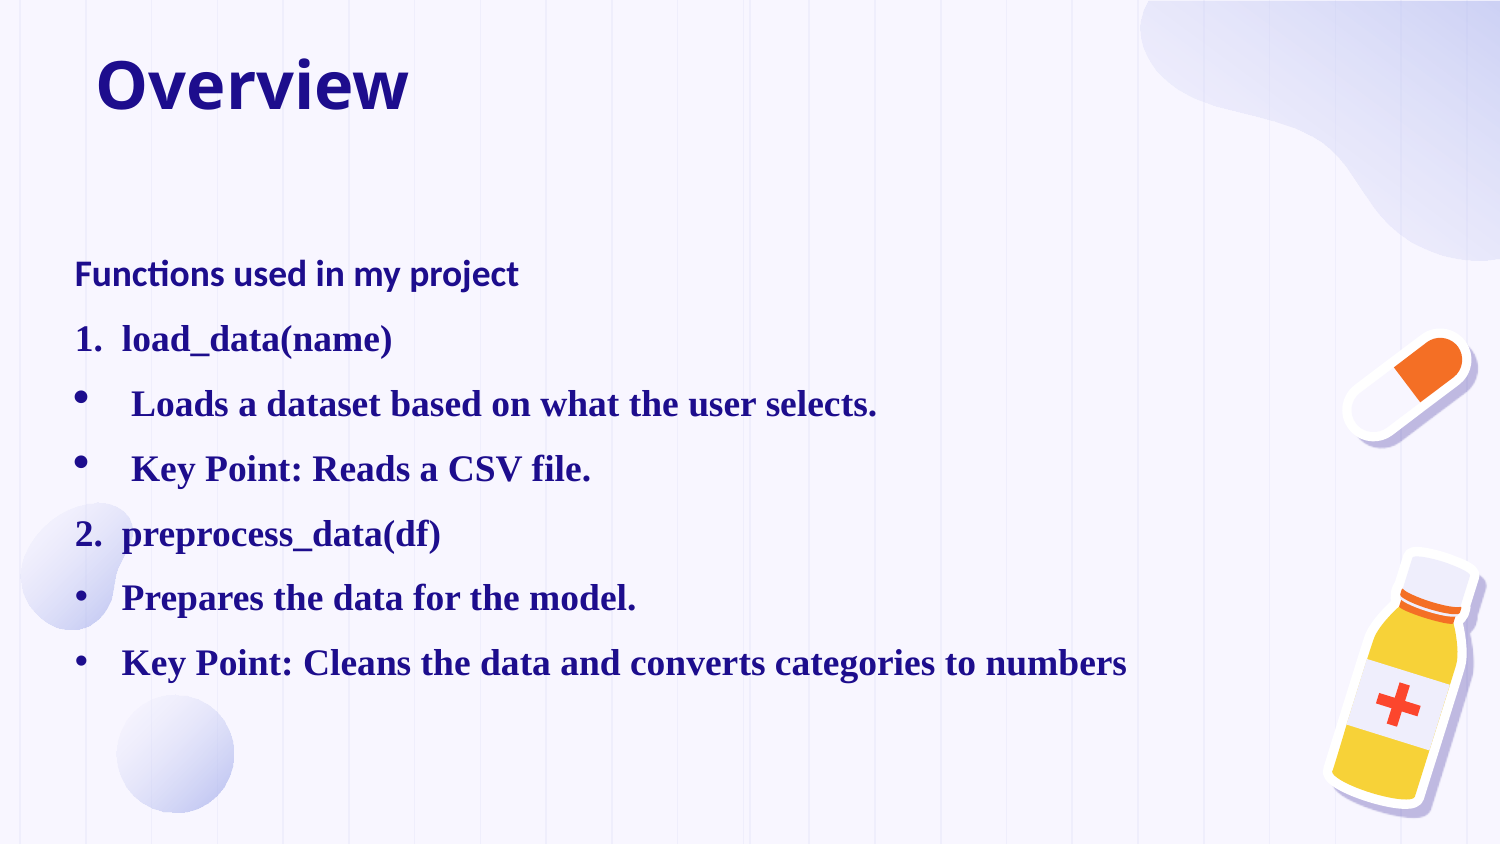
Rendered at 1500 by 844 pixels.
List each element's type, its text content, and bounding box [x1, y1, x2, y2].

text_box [1363, 555, 1451, 799]
title Overview [80, 27, 1347, 107]
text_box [1341, 319, 1473, 451]
subtitle Functions used in my project 1. load_data(name) Loads a dataset based on what the user selects. Key Point: Reads a CSV file. 2. preprocess_data(df) Prepares the data for the model. Key Point: Cleans the data and converts categories to numbers [59, 155, 1347, 774]
